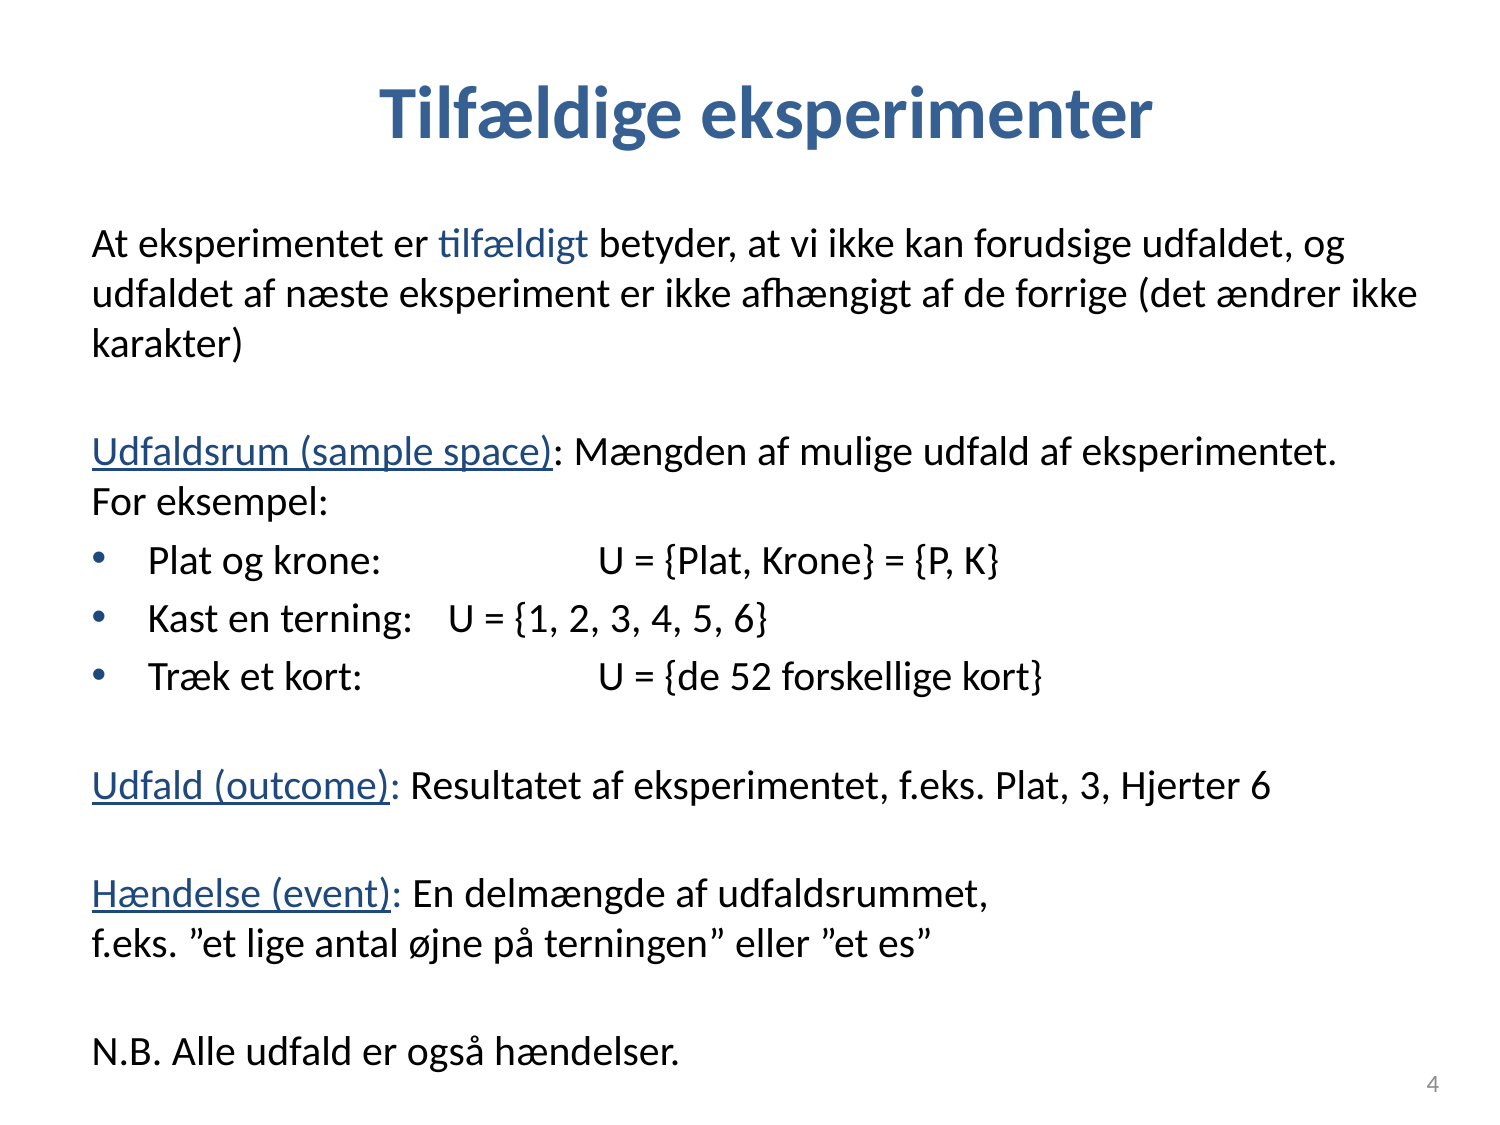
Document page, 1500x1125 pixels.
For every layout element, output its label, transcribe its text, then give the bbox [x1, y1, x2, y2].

list At eksperimentet er tilfældigt betyder, at vi ikke kan forudsige udfaldet, og udfaldet af næste eksperiment er ikke afhængigt af de forrige (det ændrer ikke karakter) Udfaldsrum (sample space): Mængden af mulige udfald af eksperimentet. For eksempel: Plat og krone: U = {Plat, Krone} = {P, K} Kast en terning: U = {1, 2, 3, 4, 5, 6} Træk et kort: U = {de 52 forskellige kort} Udfald (outcome): Resultatet af eksperimentet, f.eks. Plat, 3, Hjerter 6 Hændelse (event): En delmængde af udfaldsrummet, f.eks. ”et lige antal øjne på terningen” eller ”et es” N.B. Alle udfald er også hændelser. [76, 208, 1459, 1106]
slide_number 4 [1104, 1058, 1455, 1107]
title Tilfældige eksperimenter [76, 45, 1459, 173]
